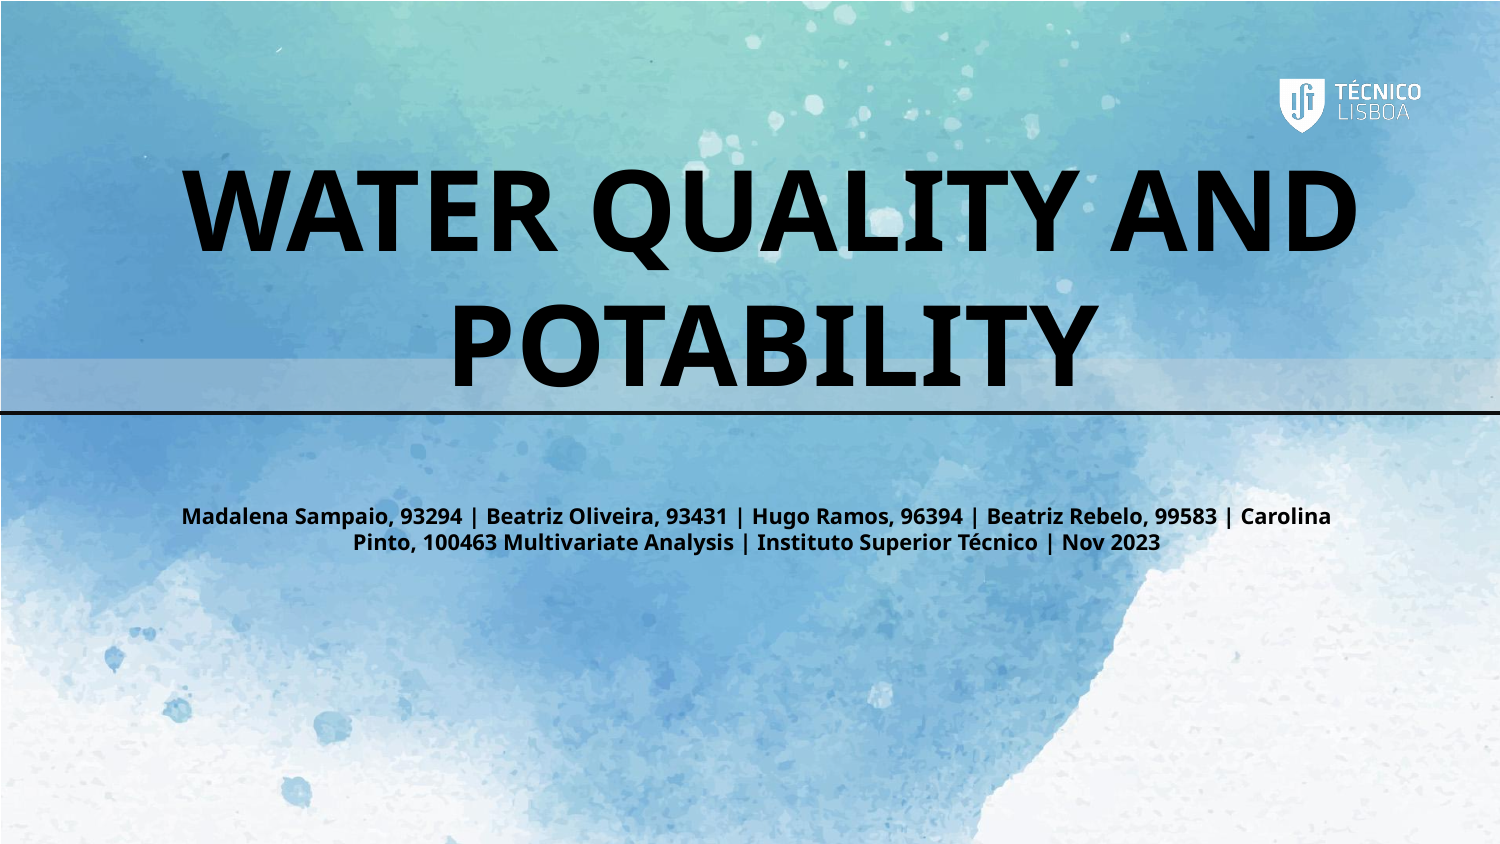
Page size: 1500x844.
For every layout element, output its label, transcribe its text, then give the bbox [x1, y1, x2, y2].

picture [2, 2, 1500, 223]
subtitle Madalena Sampaio, 93294 | Beatriz Oliveira, 93431 | Hugo Ramos, 96394 | Beatriz Rebelo, 99583 | Carolina Pinto, 100463 Multivariate Analysis | Instituto Superior Técnico | Nov 2023 [160, 490, 1354, 568]
text_box WATER QUALITY AND POTABILITY [0, 223, 1500, 325]
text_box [3, 386, 1500, 394]
picture [2, 415, 1500, 844]
picture [2, 325, 1500, 358]
